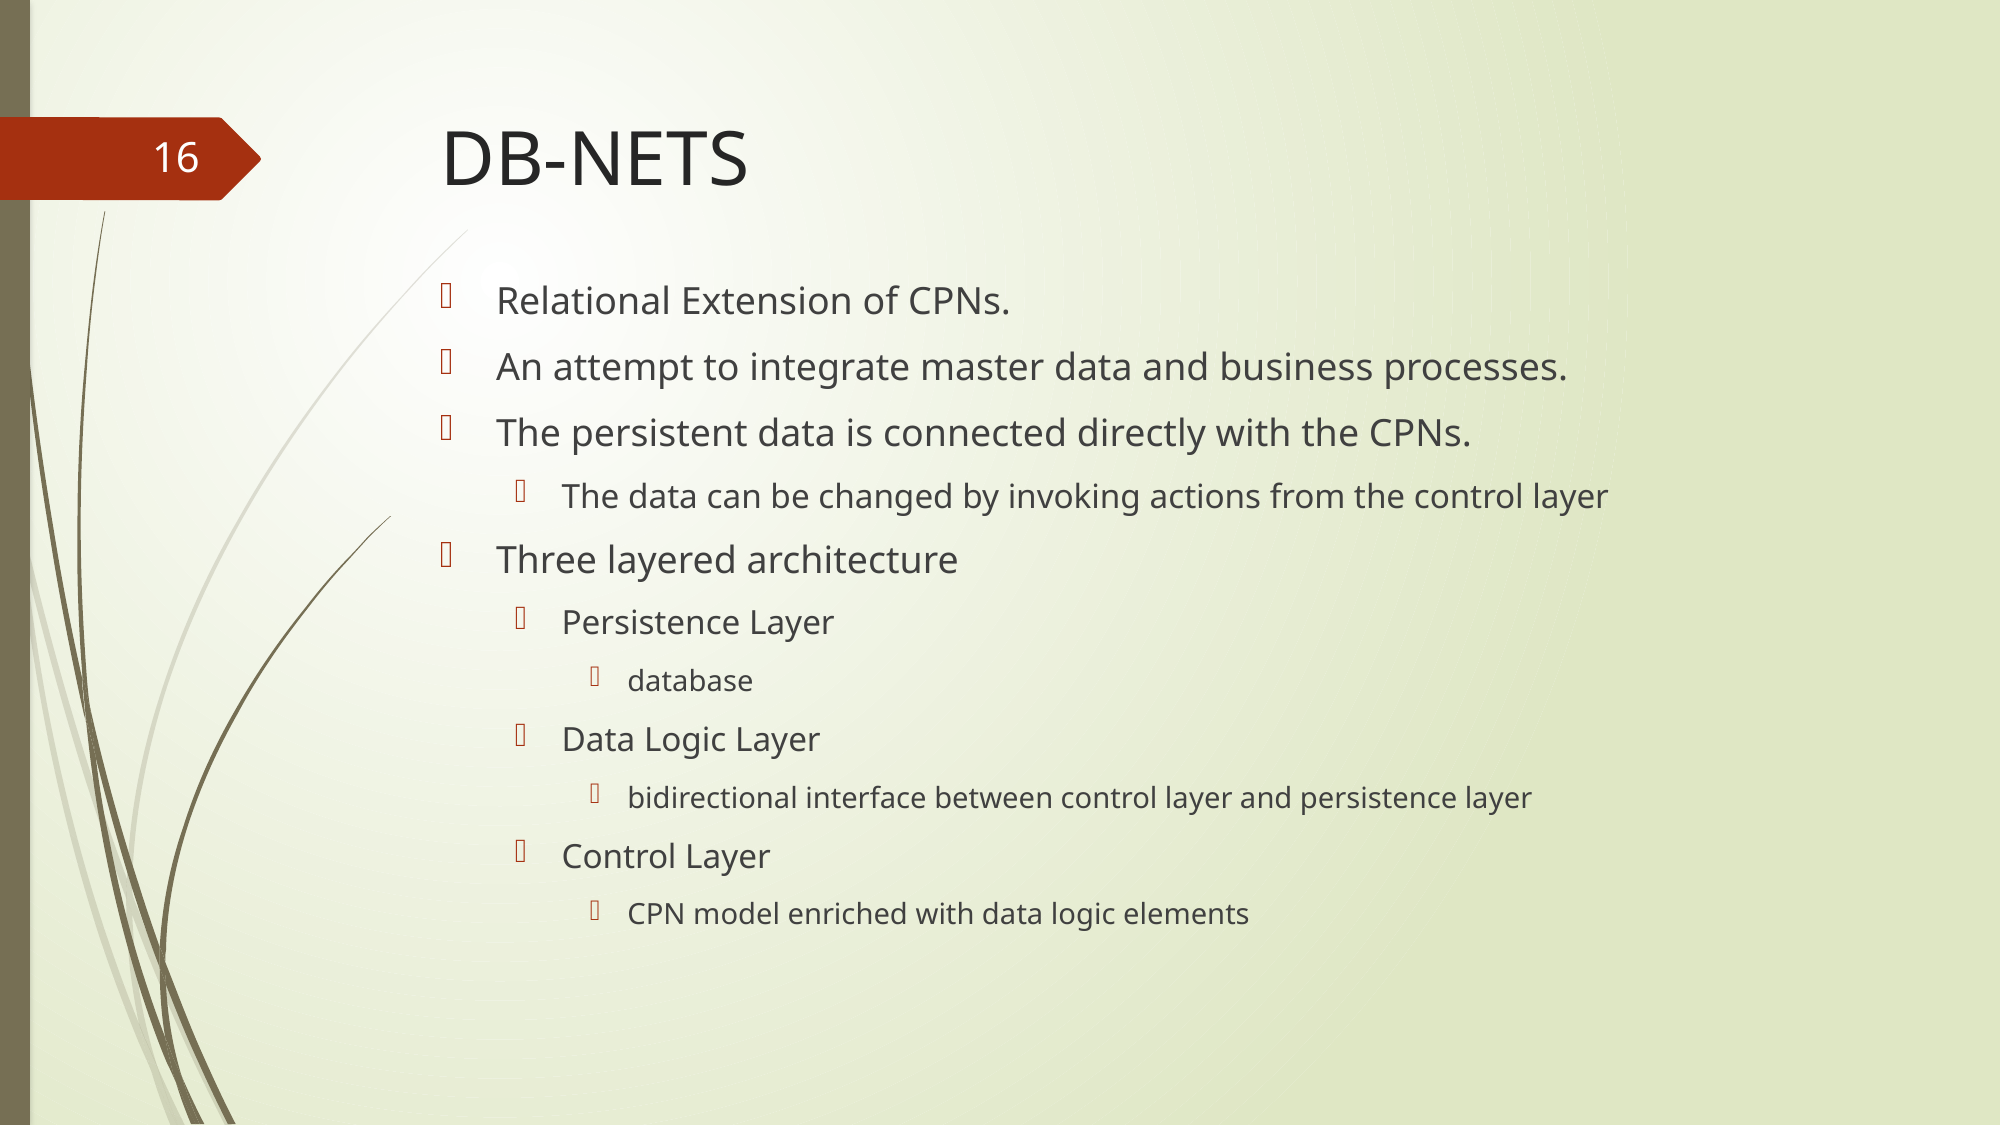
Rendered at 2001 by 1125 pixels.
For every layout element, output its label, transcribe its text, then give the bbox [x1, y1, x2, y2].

slide_number 16 [87, 129, 216, 190]
title DB-NETS [425, 102, 1888, 270]
list Relational Extension of CPNs. An attempt to integrate master data and business processes. The persistent data is connected directly with the CPNs. The data can be changed by invoking actions from the control layer Three layered architecture Persistence Layer database Data Logic Layer bidirectional interface between control layer and persistence layer Control Layer CPN model enriched with data logic elements [424, 270, 1888, 970]
